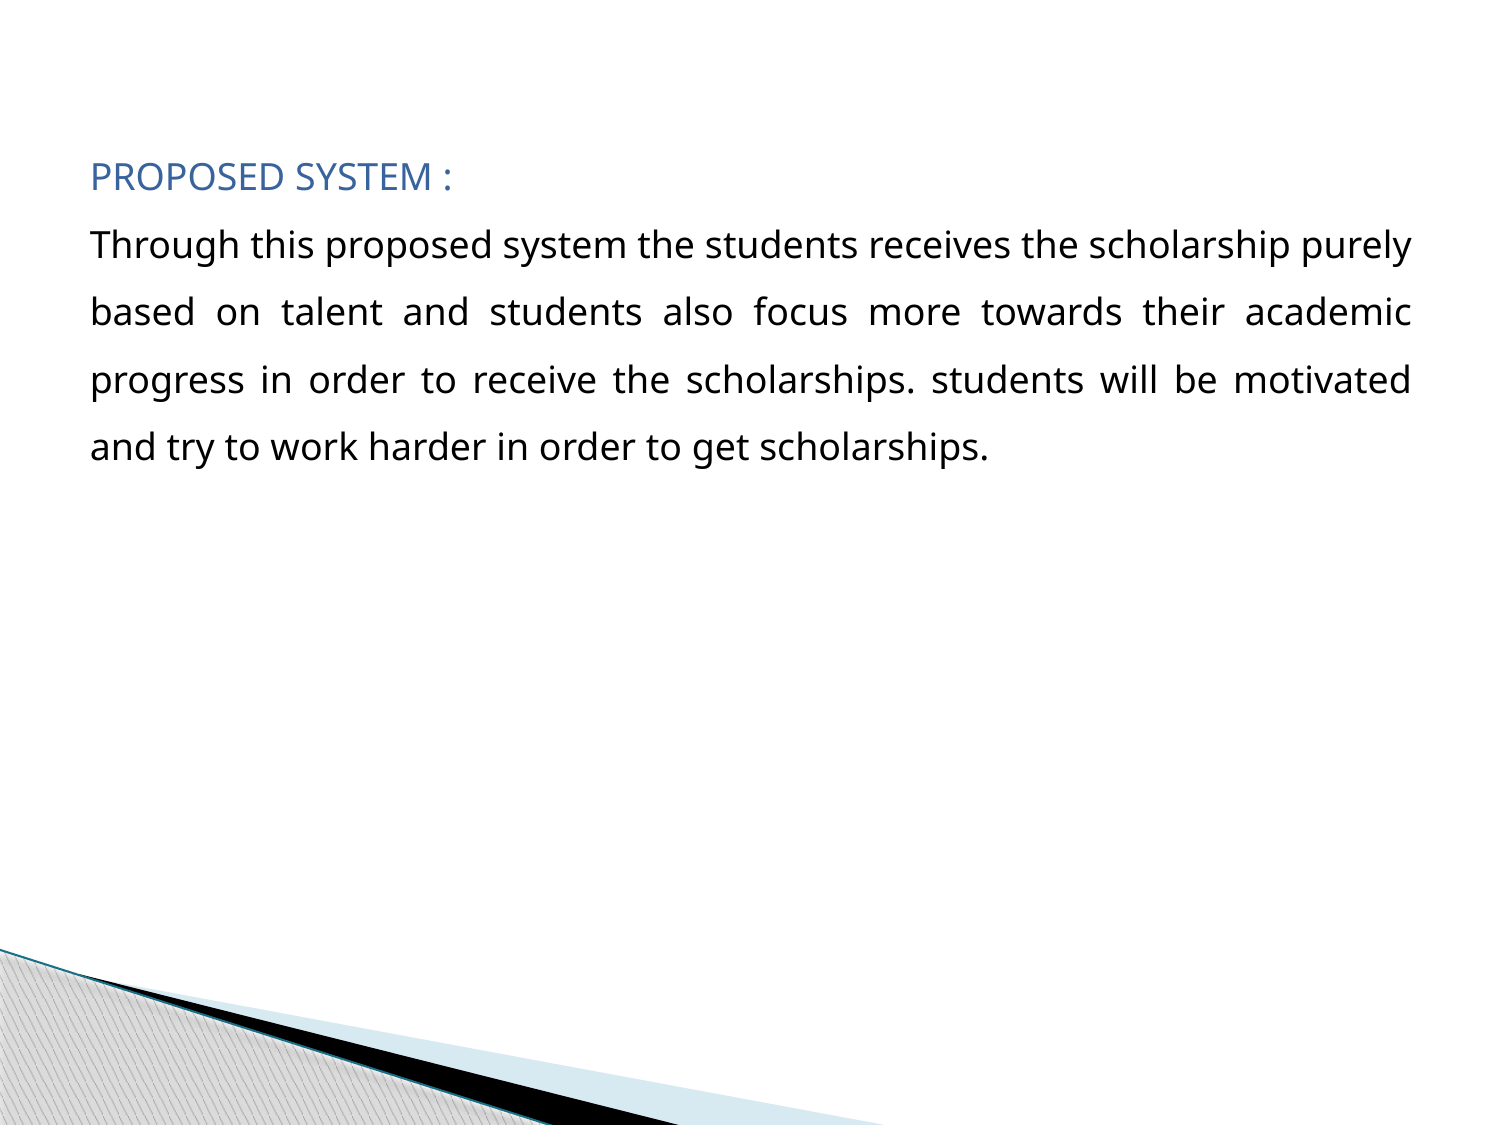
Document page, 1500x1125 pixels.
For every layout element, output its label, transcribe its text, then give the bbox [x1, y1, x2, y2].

text_box PROPOSED SYSTEM : Through this proposed system the students receives the scholarship purely based on talent and students also focus more towards their academic progress in order to receive the scholarships. students will be motivated and try to work harder in order to get scholarships. [75, 145, 1428, 476]
